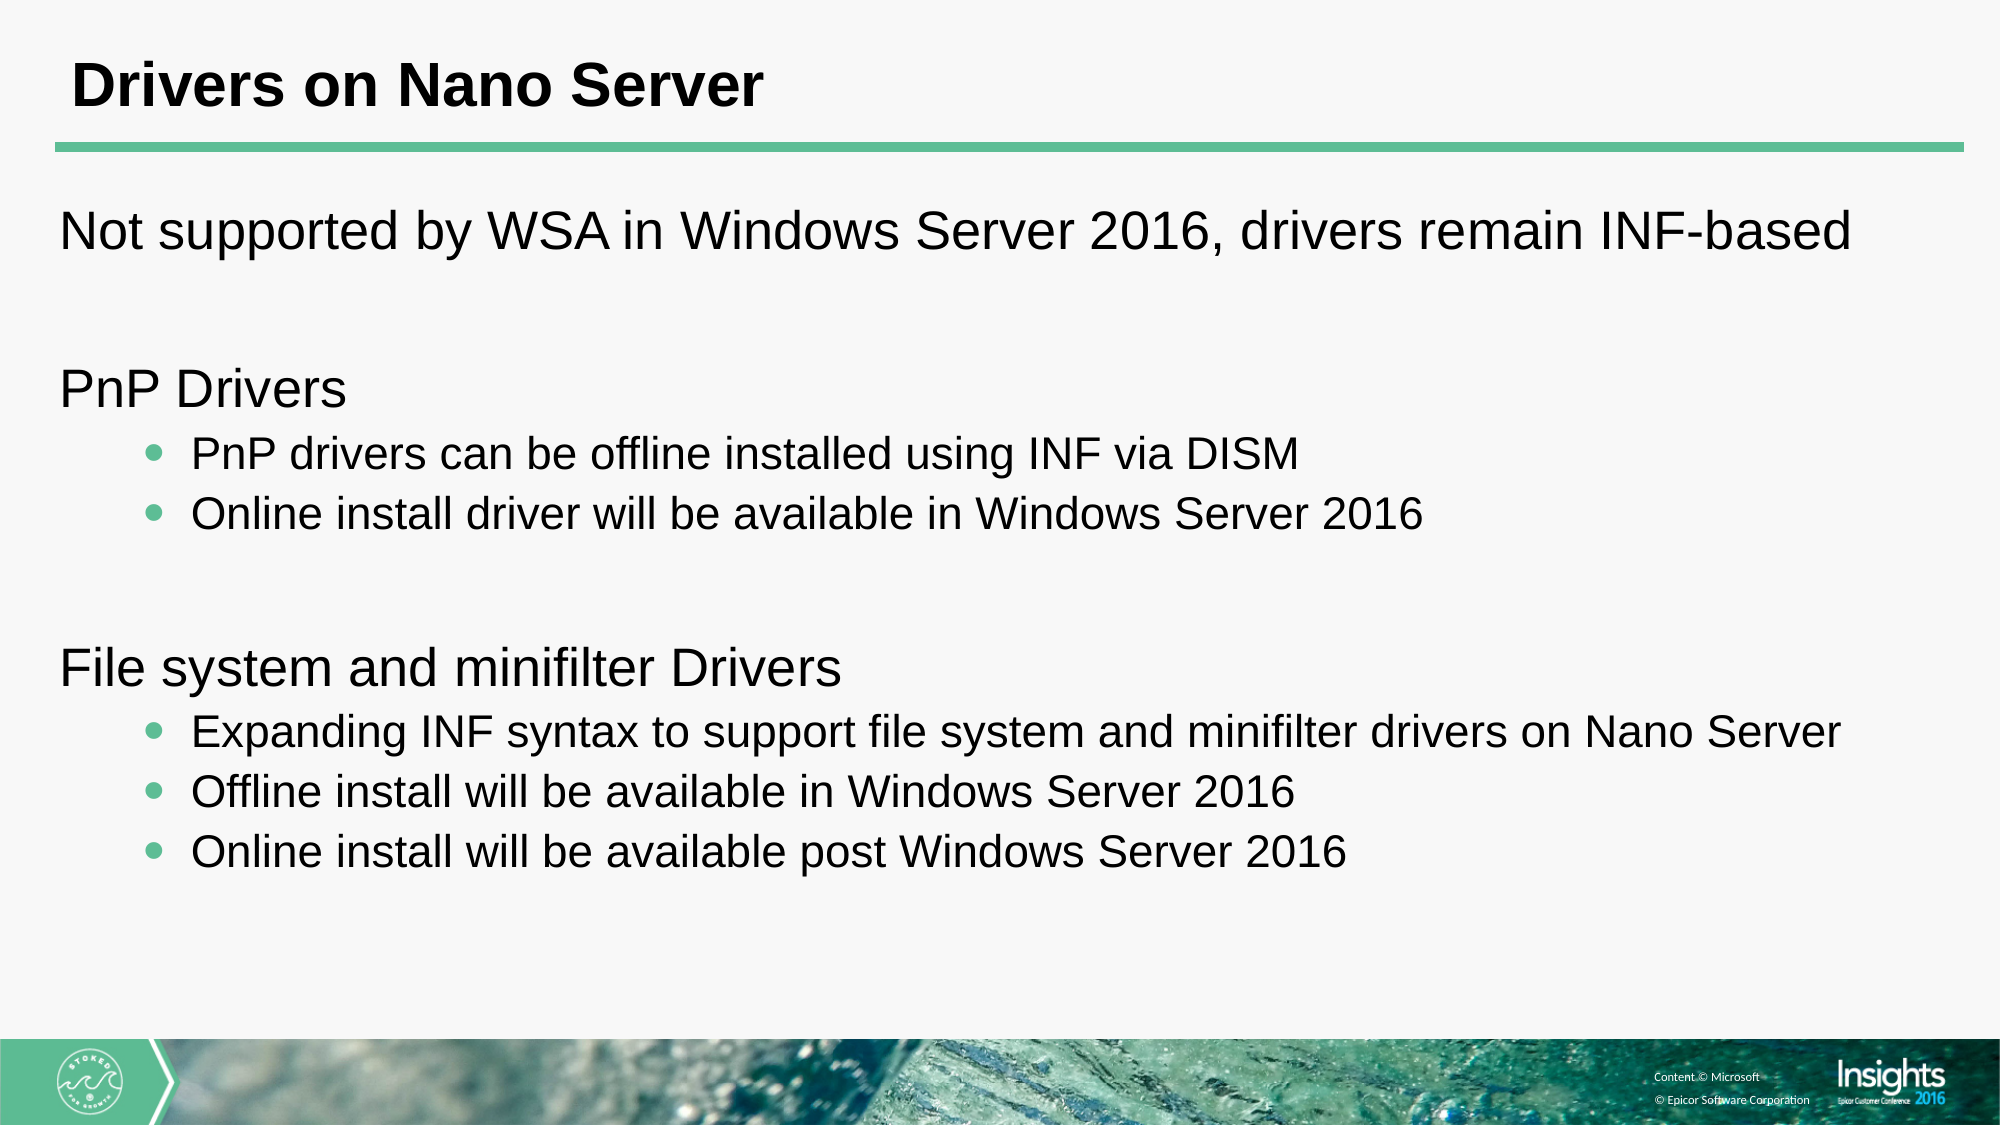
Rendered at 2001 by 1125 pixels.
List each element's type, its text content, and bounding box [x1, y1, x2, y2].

title Drivers on Nano Server [56, 17, 1964, 156]
list Not supported by WSA in Windows Server 2016, drivers remain INF-based PnP Drivers PnP drivers can be offline installed using INF via DISM Online install driver will be available in Windows Server 2016 File system and minifilter Drivers Expanding INF syntax to support file system and minifilter drivers on Nano Server Offline install will be available in Windows Server 2016 Online install will be available post Windows Server 2016 [44, 195, 1956, 893]
picture [0, 1039, 2000, 1125]
text_box Content © Microsoft [1639, 1061, 1775, 1092]
